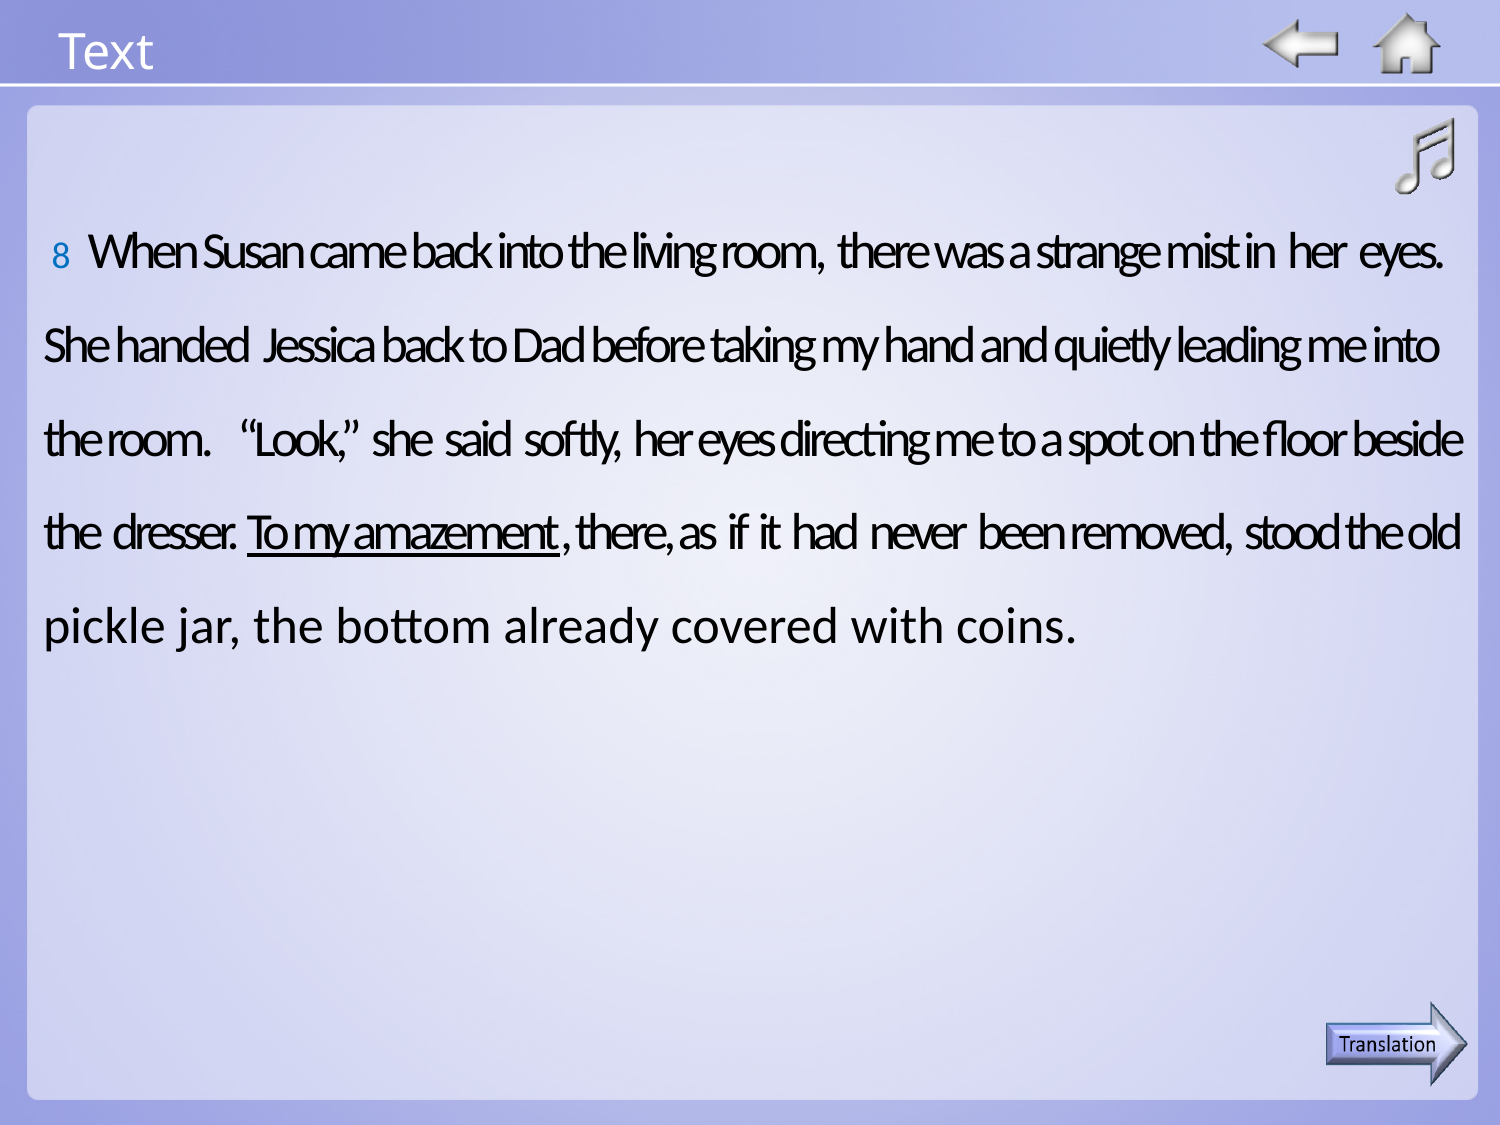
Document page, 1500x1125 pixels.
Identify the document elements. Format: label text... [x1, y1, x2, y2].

picture [0, 0, 1500, 1125]
text_box Text [43, 11, 170, 87]
list 8 When Susan came back into the living room, there was a strange mist in her eyes. She handed Jessica back to Dad before taking my hand and quietly leading me into the room. “Look,” she said softly, her eyes directing me to a spot on the floor beside the dresser. To my amazement, there, as if it had never been removed, stood the old pickle jar, the bottom already covered with coins. [27, 107, 1478, 1104]
